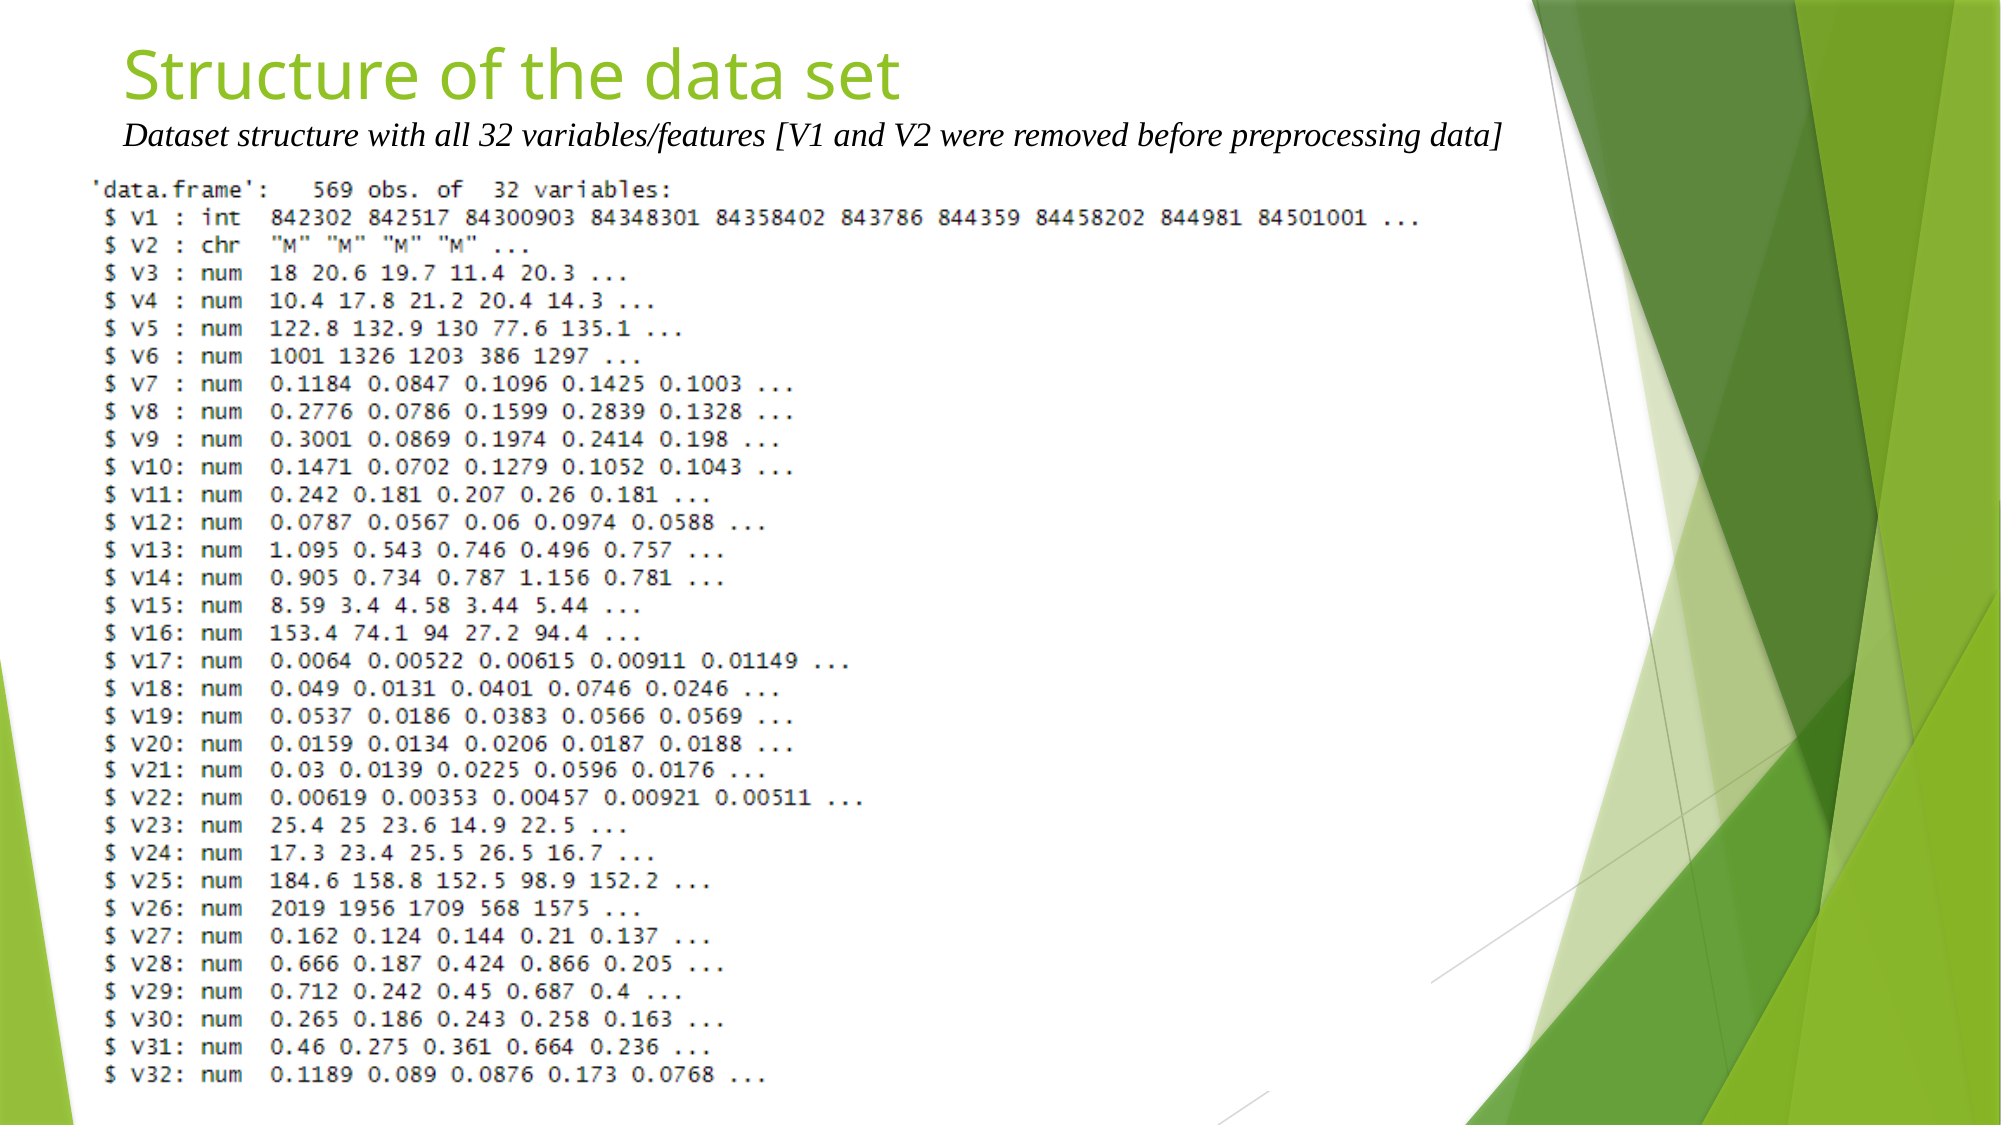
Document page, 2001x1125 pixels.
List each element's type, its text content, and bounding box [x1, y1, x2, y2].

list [87, 177, 1431, 1092]
title Structure of the data set Dataset structure with all 32 variables/features [V1 and V2 were removed before preprocessing data] [108, 23, 1545, 171]
